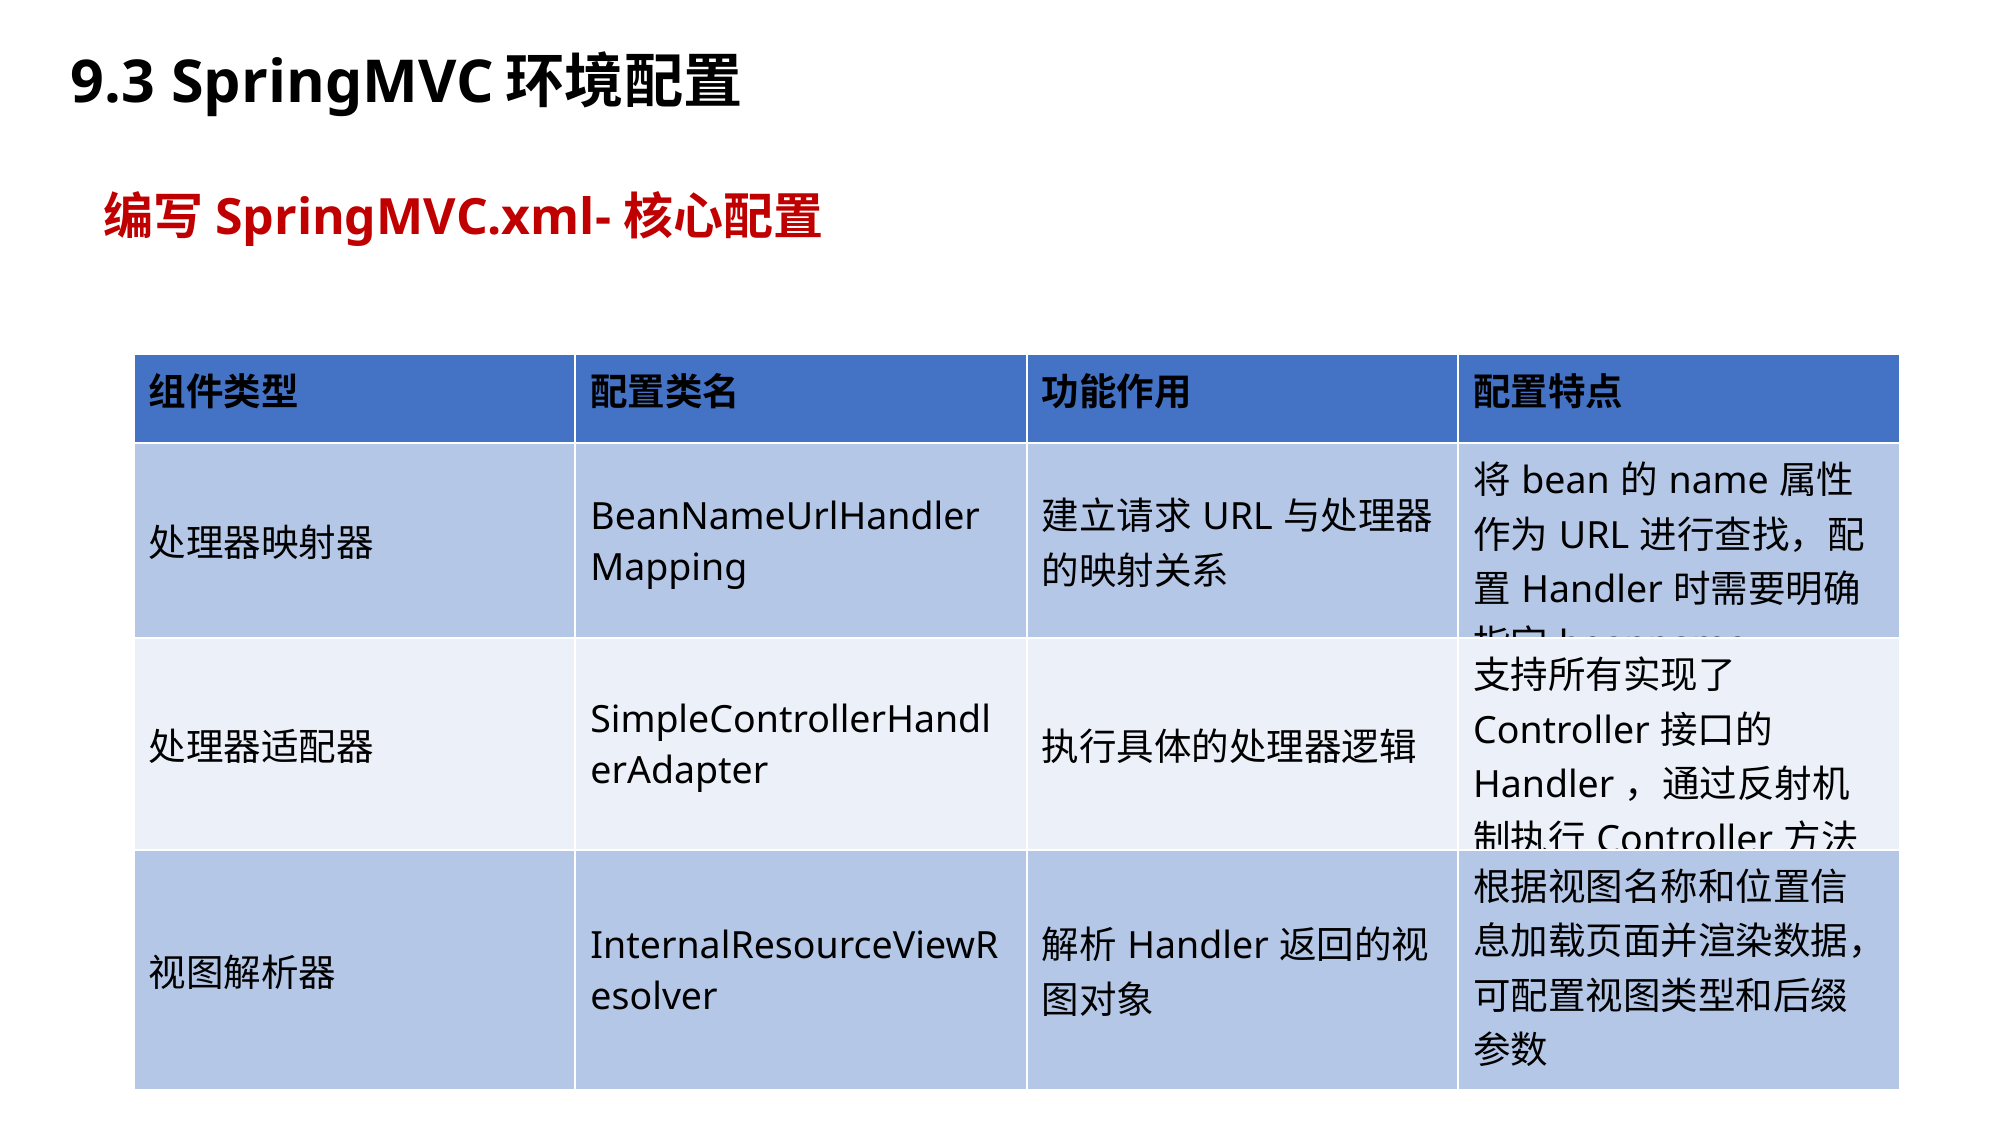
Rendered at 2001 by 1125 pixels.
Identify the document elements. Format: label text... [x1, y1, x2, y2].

text_box 9.3 SpringMVC环境配置 [55, 24, 909, 142]
table_cell SimpleControllerHandlerAdapter [576, 639, 1026, 849]
table_cell 将bean的name属性作为URL进行查找，配置Handler时需要明确指定beanname [1459, 444, 1899, 637]
table_header 配置特点 [1459, 355, 1899, 442]
table_cell 建立请求URL与处理器的映射关系 [1028, 444, 1457, 637]
table_header 功能作用 [1028, 355, 1457, 442]
text_box 编写SpringMVC.xml-核心配置 [88, 177, 1000, 253]
table_cell InternalResourceViewResolver [576, 851, 1026, 1089]
table_cell 根据视图名称和位置信息加载页面并渲染数据，可配置视图类型和后缀参数 [1459, 851, 1899, 1089]
table_cell 支持所有实现了Controller接口的Handler，通过反射机制执行Controller方法 [1459, 639, 1899, 849]
table_cell BeanNameUrlHandlerMapping [576, 444, 1026, 637]
table_header 配置类名 [576, 355, 1026, 442]
table_cell 视图解析器 [135, 851, 574, 1089]
table_cell 处理器映射器 [135, 444, 574, 637]
table_cell 处理器适配器 [135, 639, 574, 849]
table_cell 解析Handler返回的视图对象 [1028, 851, 1457, 1089]
table_cell 执行具体的处理器逻辑 [1028, 639, 1457, 849]
table_header 组件类型 [135, 355, 574, 442]
